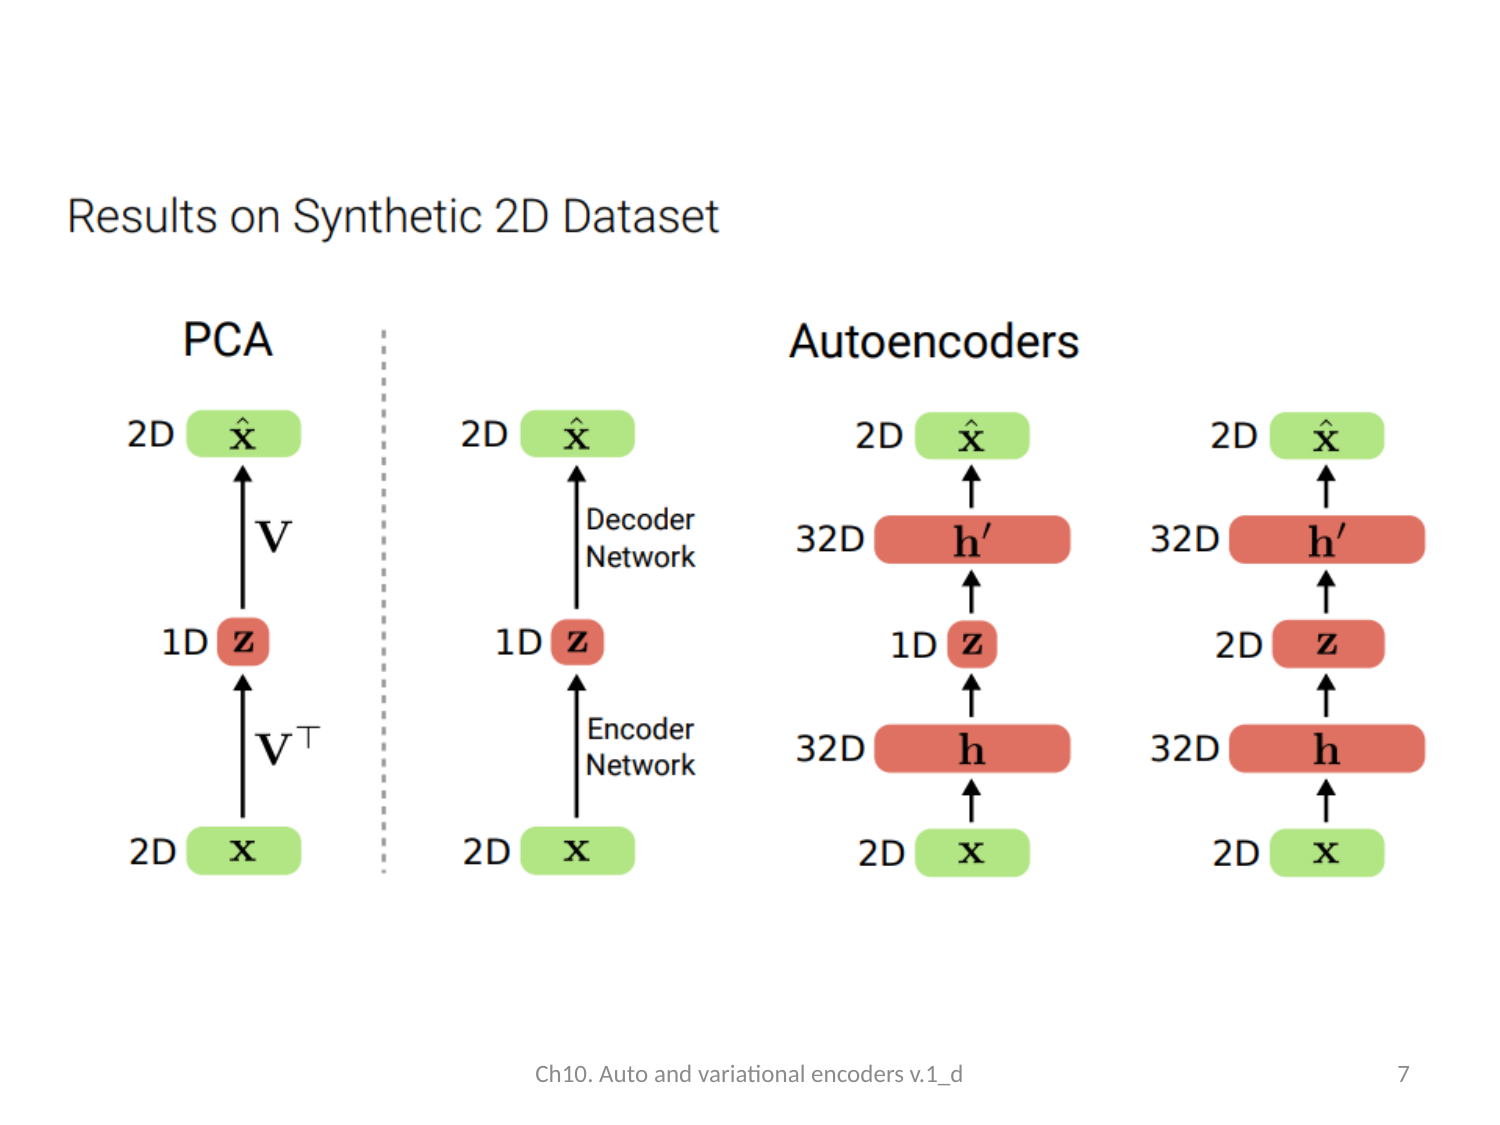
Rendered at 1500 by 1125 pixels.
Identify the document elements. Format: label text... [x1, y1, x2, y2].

slide_number 7 [1074, 1042, 1425, 1103]
footer Ch10. Auto and variational encoders v.1_d [512, 1042, 988, 1103]
picture [61, 187, 1439, 938]
